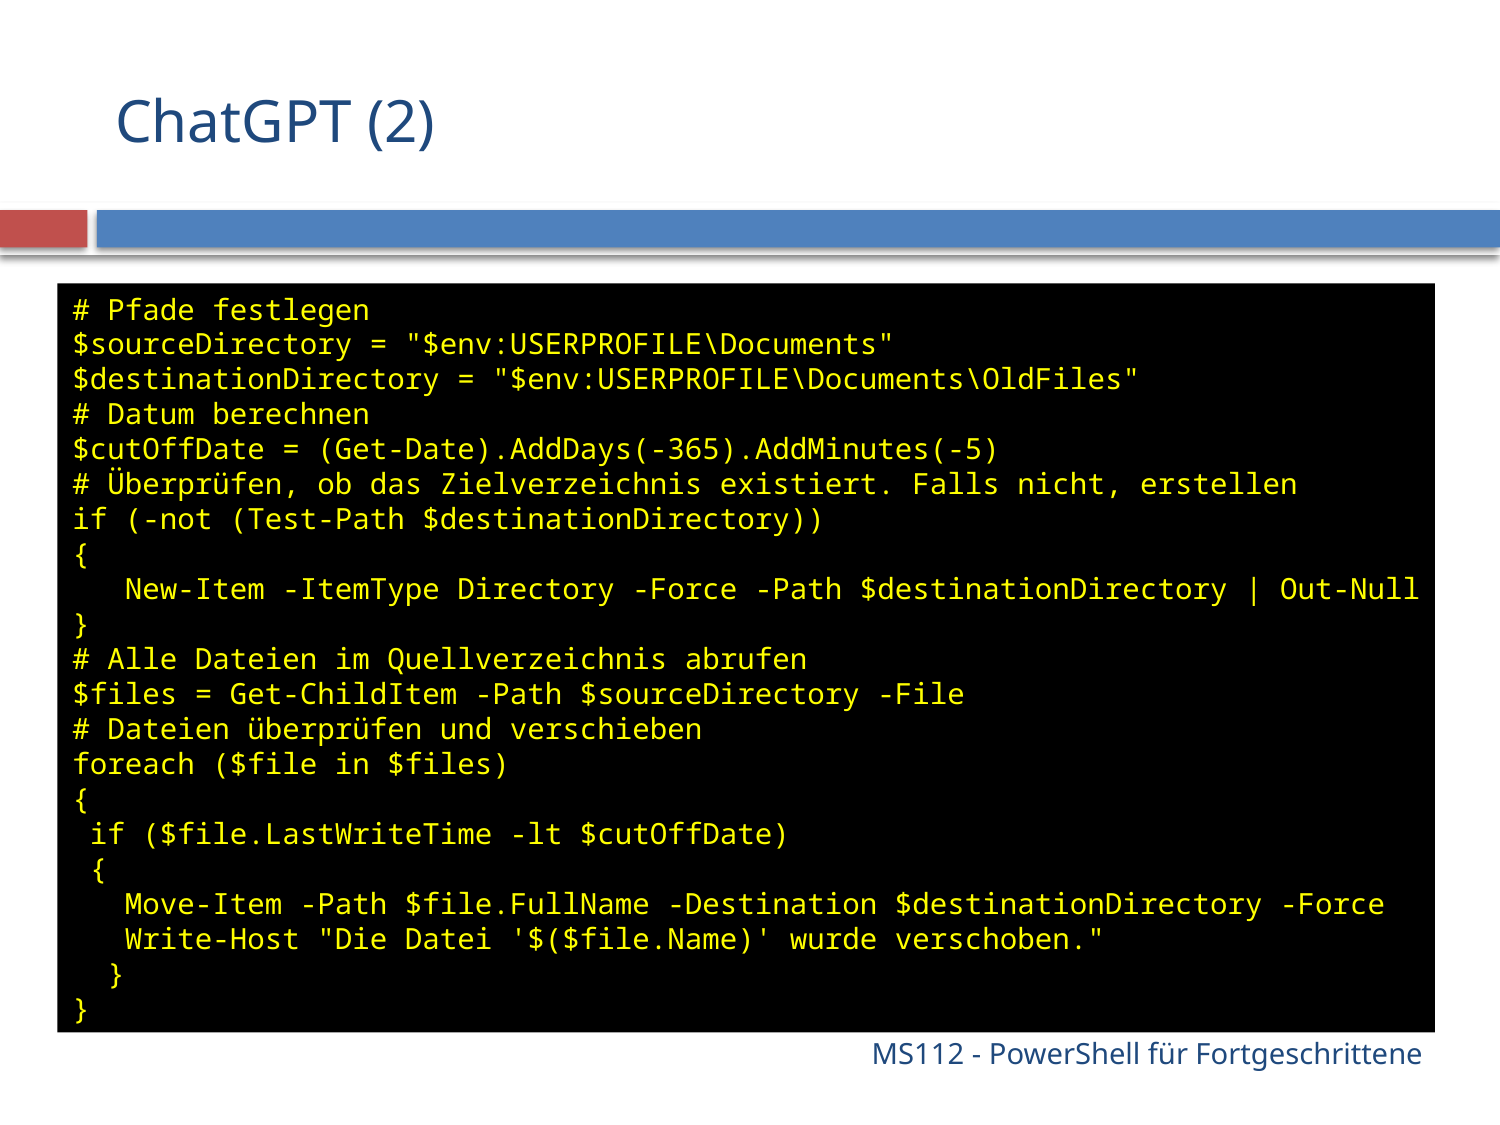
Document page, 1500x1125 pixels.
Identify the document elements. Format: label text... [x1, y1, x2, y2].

text_box # Pfade festlegen $sourceDirectory = "$env:USERPROFILE\Documents" $destinationDirectory = "$env:USERPROFILE\Documents\OldFiles" # Datum berechnen $cutOffDate = (Get-Date).AddDays(-365).AddMinutes(-5) # Überprüfen, ob das Zielverzeichnis existiert. Falls nicht, erstellen if (-not (Test-Path $destinationDirectory)) { New-Item -ItemType Directory -Force -Path $destinationDirectory | Out-Null } # Alle Dateien im Quellverzeichnis abrufen $files = Get-ChildItem -Path $sourceDirectory -File # Dateien überprüfen und verschieben foreach ($file in $files) { if ($file.LastWriteTime -lt $cutOffDate) { Move-Item -Path $file.FullName -Destination $destinationDirectory -Force Write-Host "Die Datei '$($file.Name)' wurde verschoben." } } [57, 283, 1435, 1033]
title ChatGPT (2) [100, 37, 1438, 200]
footer MS112 - PowerShell für Fortgeschrittene [99, 1024, 1438, 1085]
